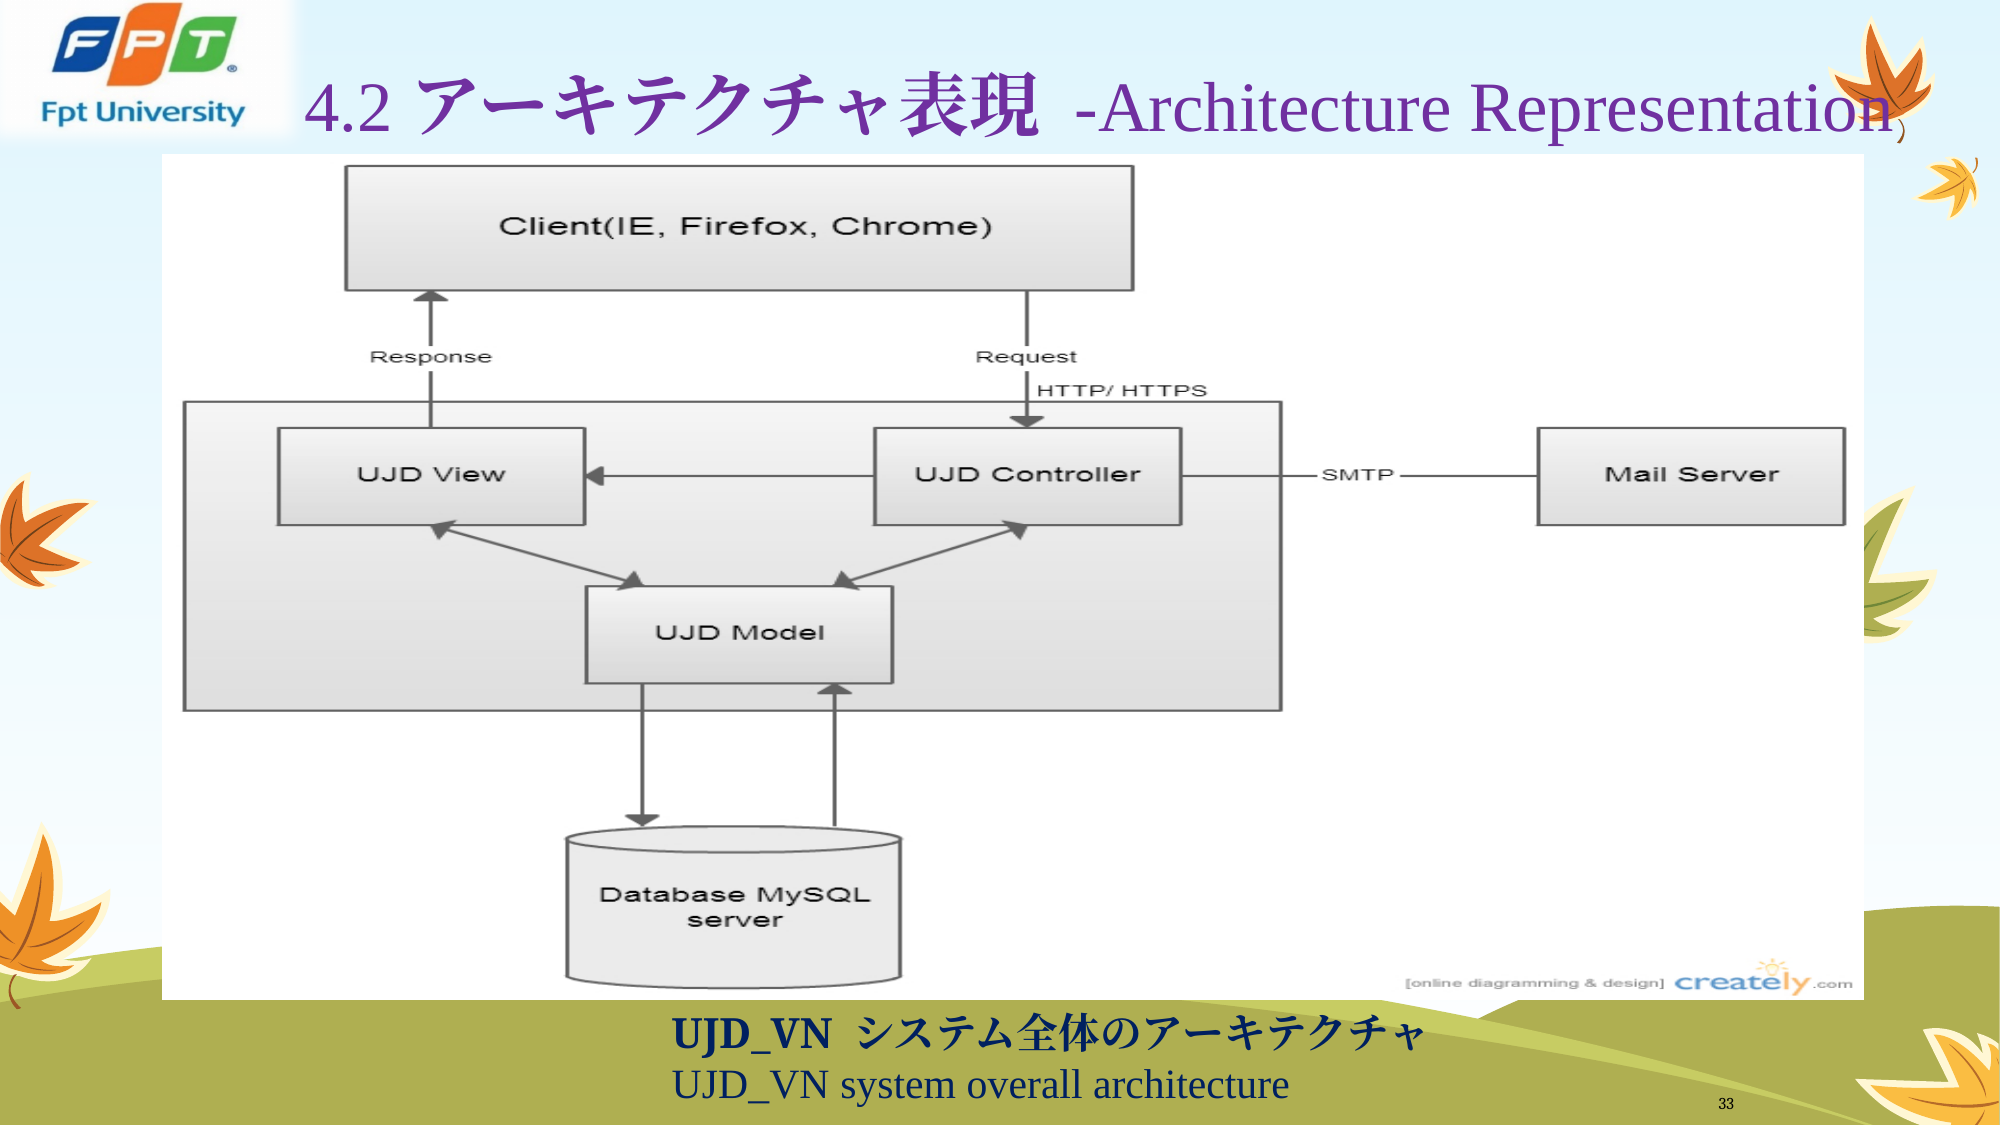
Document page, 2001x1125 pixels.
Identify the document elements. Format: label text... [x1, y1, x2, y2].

text_box UJD_VN システム全体のアーキテクチャ UJD_VN system overall architecture [656, 1000, 1544, 1125]
title 4.2アーキテクチャ表現 -Architecture Representation [312, 12, 1950, 155]
slide_number 33 [1644, 1083, 1750, 1122]
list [162, 154, 1864, 1000]
picture [0, 0, 312, 155]
